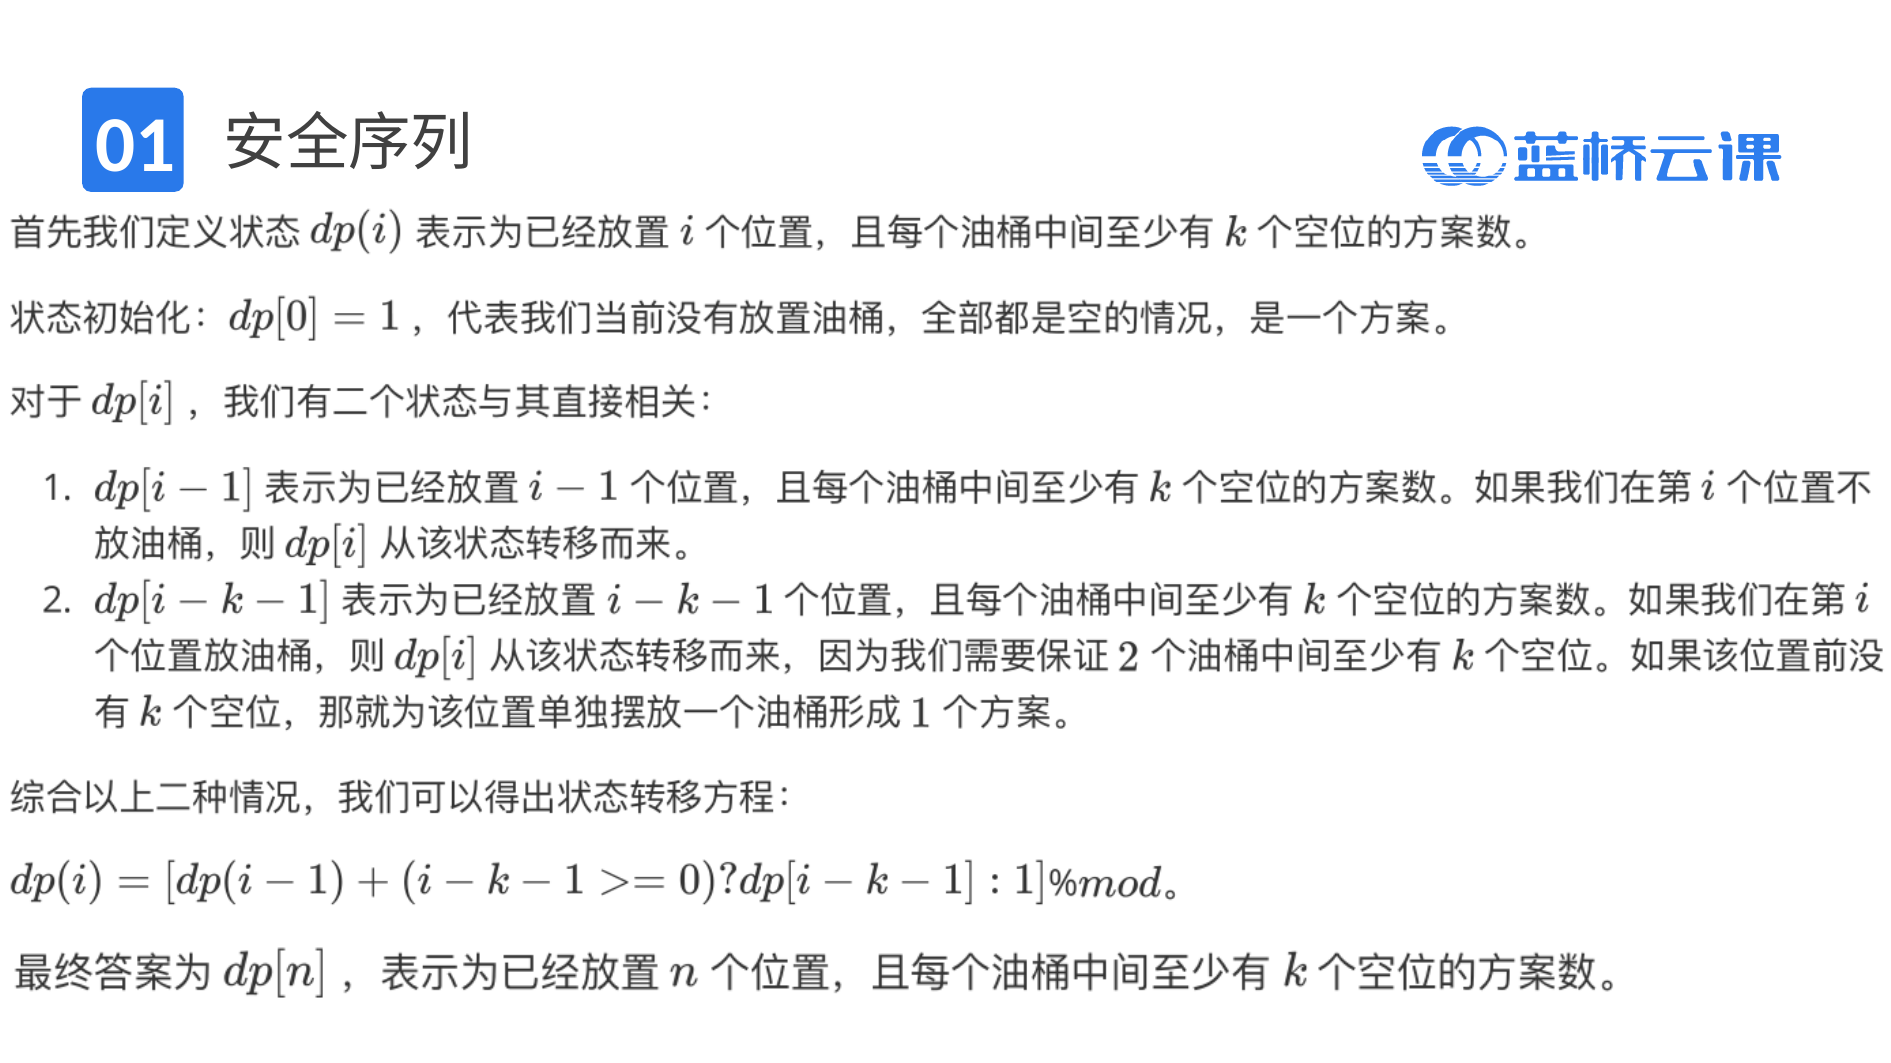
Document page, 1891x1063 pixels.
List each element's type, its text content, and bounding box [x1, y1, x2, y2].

picture [0, 107, 1891, 1016]
title 安全序列 [209, 80, 1320, 195]
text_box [79, 84, 192, 195]
